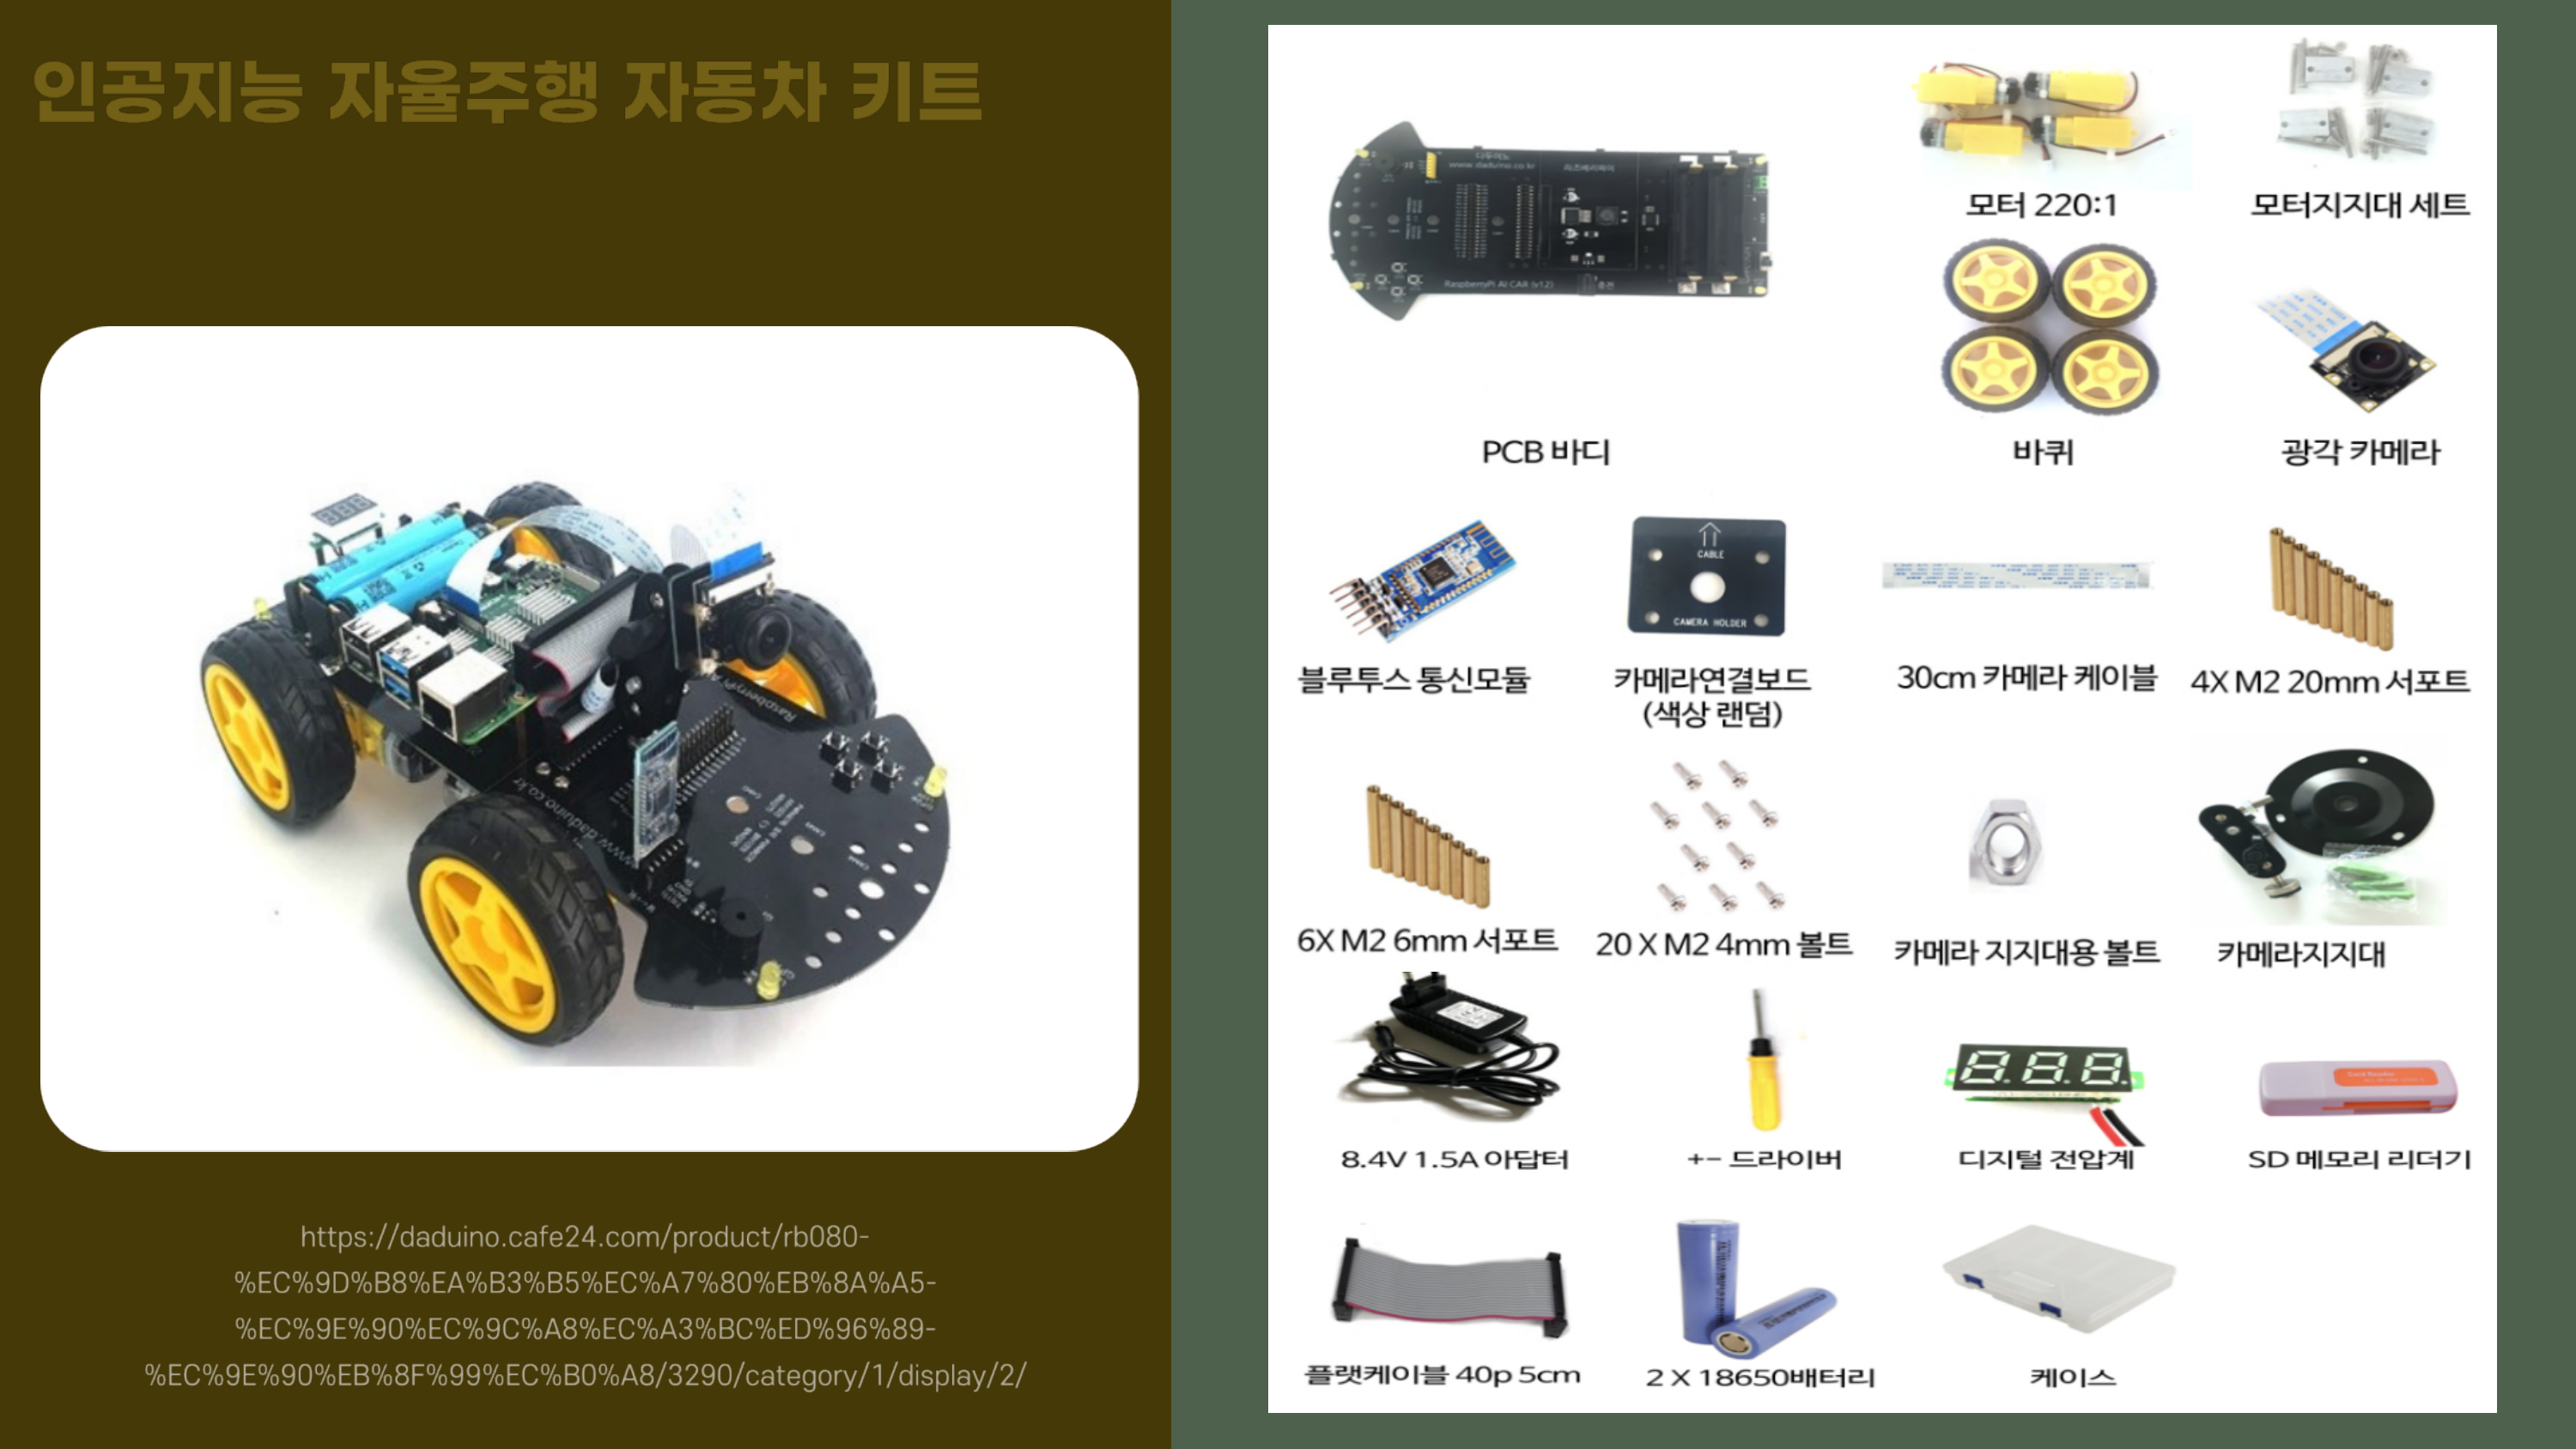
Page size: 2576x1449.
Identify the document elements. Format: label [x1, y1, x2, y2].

text_box [1268, 485, 2498, 973]
picture [7, 19, 1060, 214]
picture [0, 1206, 1164, 1422]
text_box [1268, 25, 2498, 485]
text_box [1171, 0, 2576, 1449]
text_box [40, 326, 1139, 1152]
text_box [179, 368, 993, 1111]
text_box [1268, 979, 2498, 1413]
